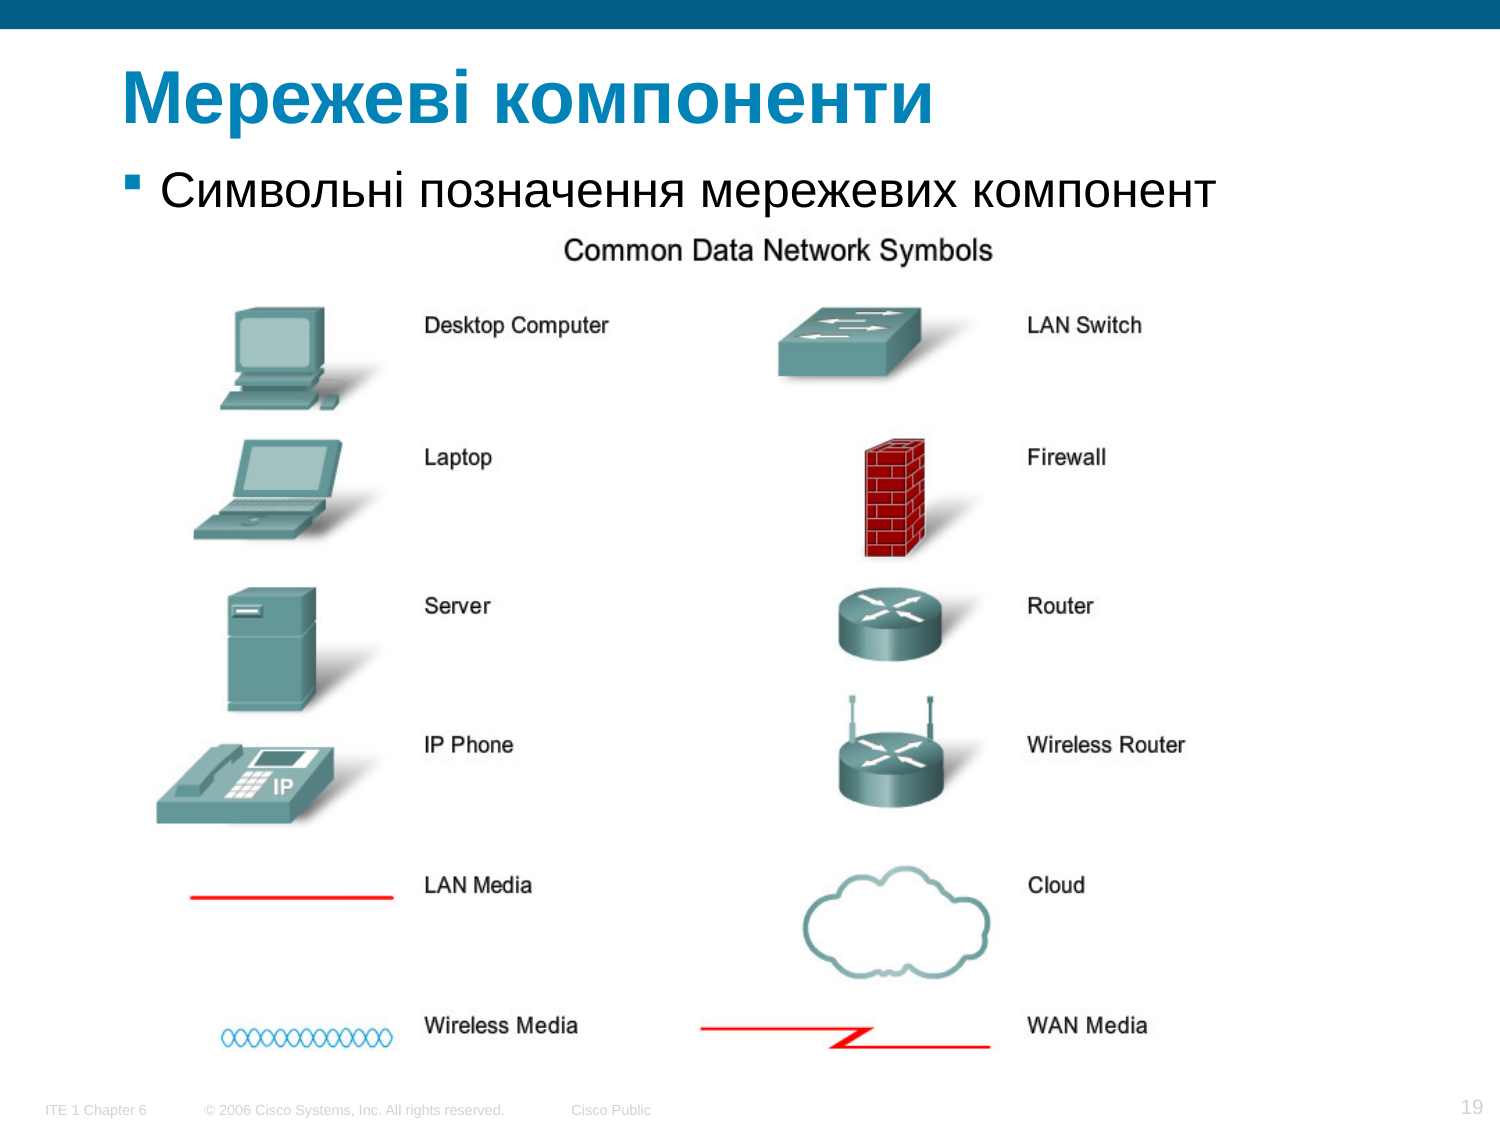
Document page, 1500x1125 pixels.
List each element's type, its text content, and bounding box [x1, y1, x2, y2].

picture [144, 228, 1212, 1079]
title Мережеві компоненти [107, 61, 1444, 147]
list Символьні позначення мережевих компонент [107, 155, 1411, 1062]
